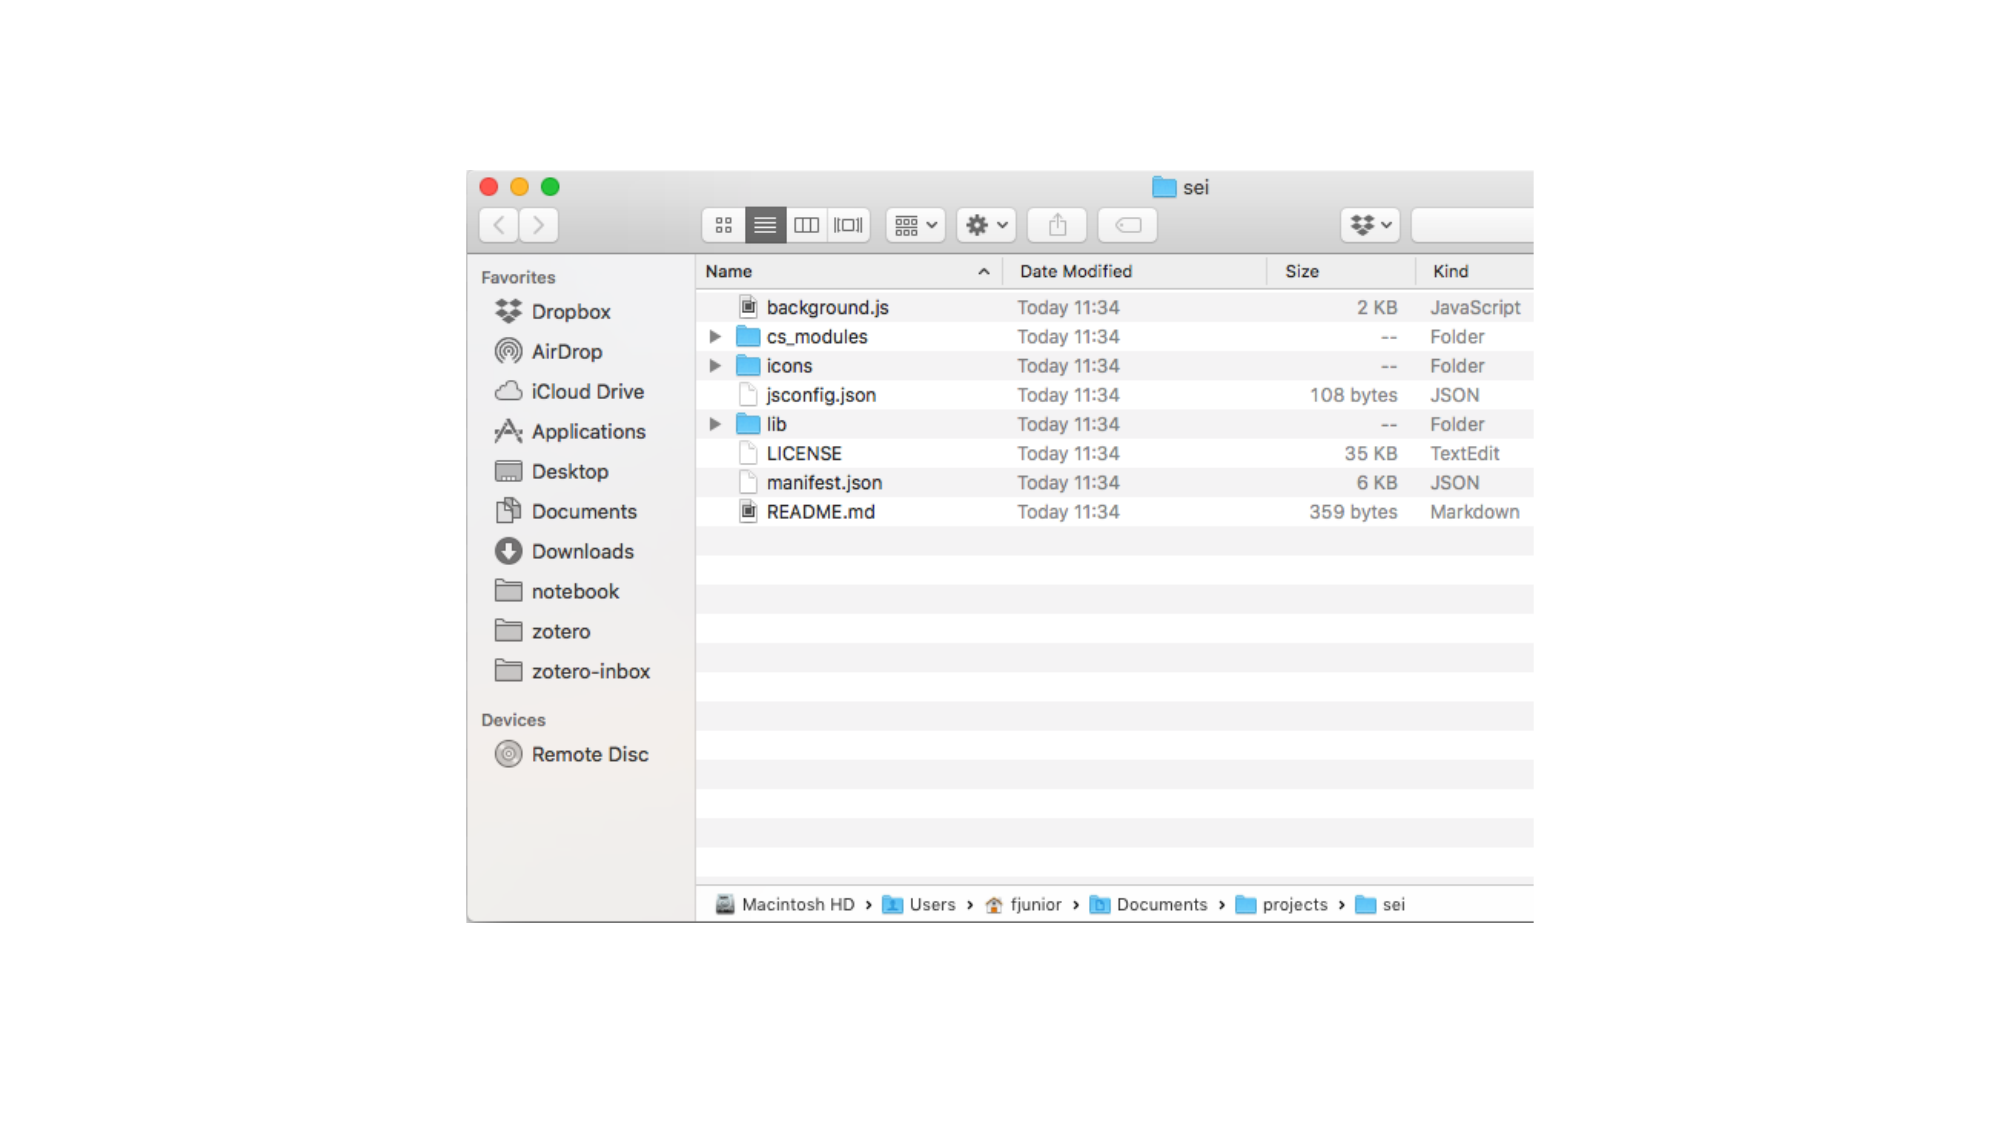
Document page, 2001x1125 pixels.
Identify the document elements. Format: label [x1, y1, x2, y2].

picture [466, 170, 1534, 923]
